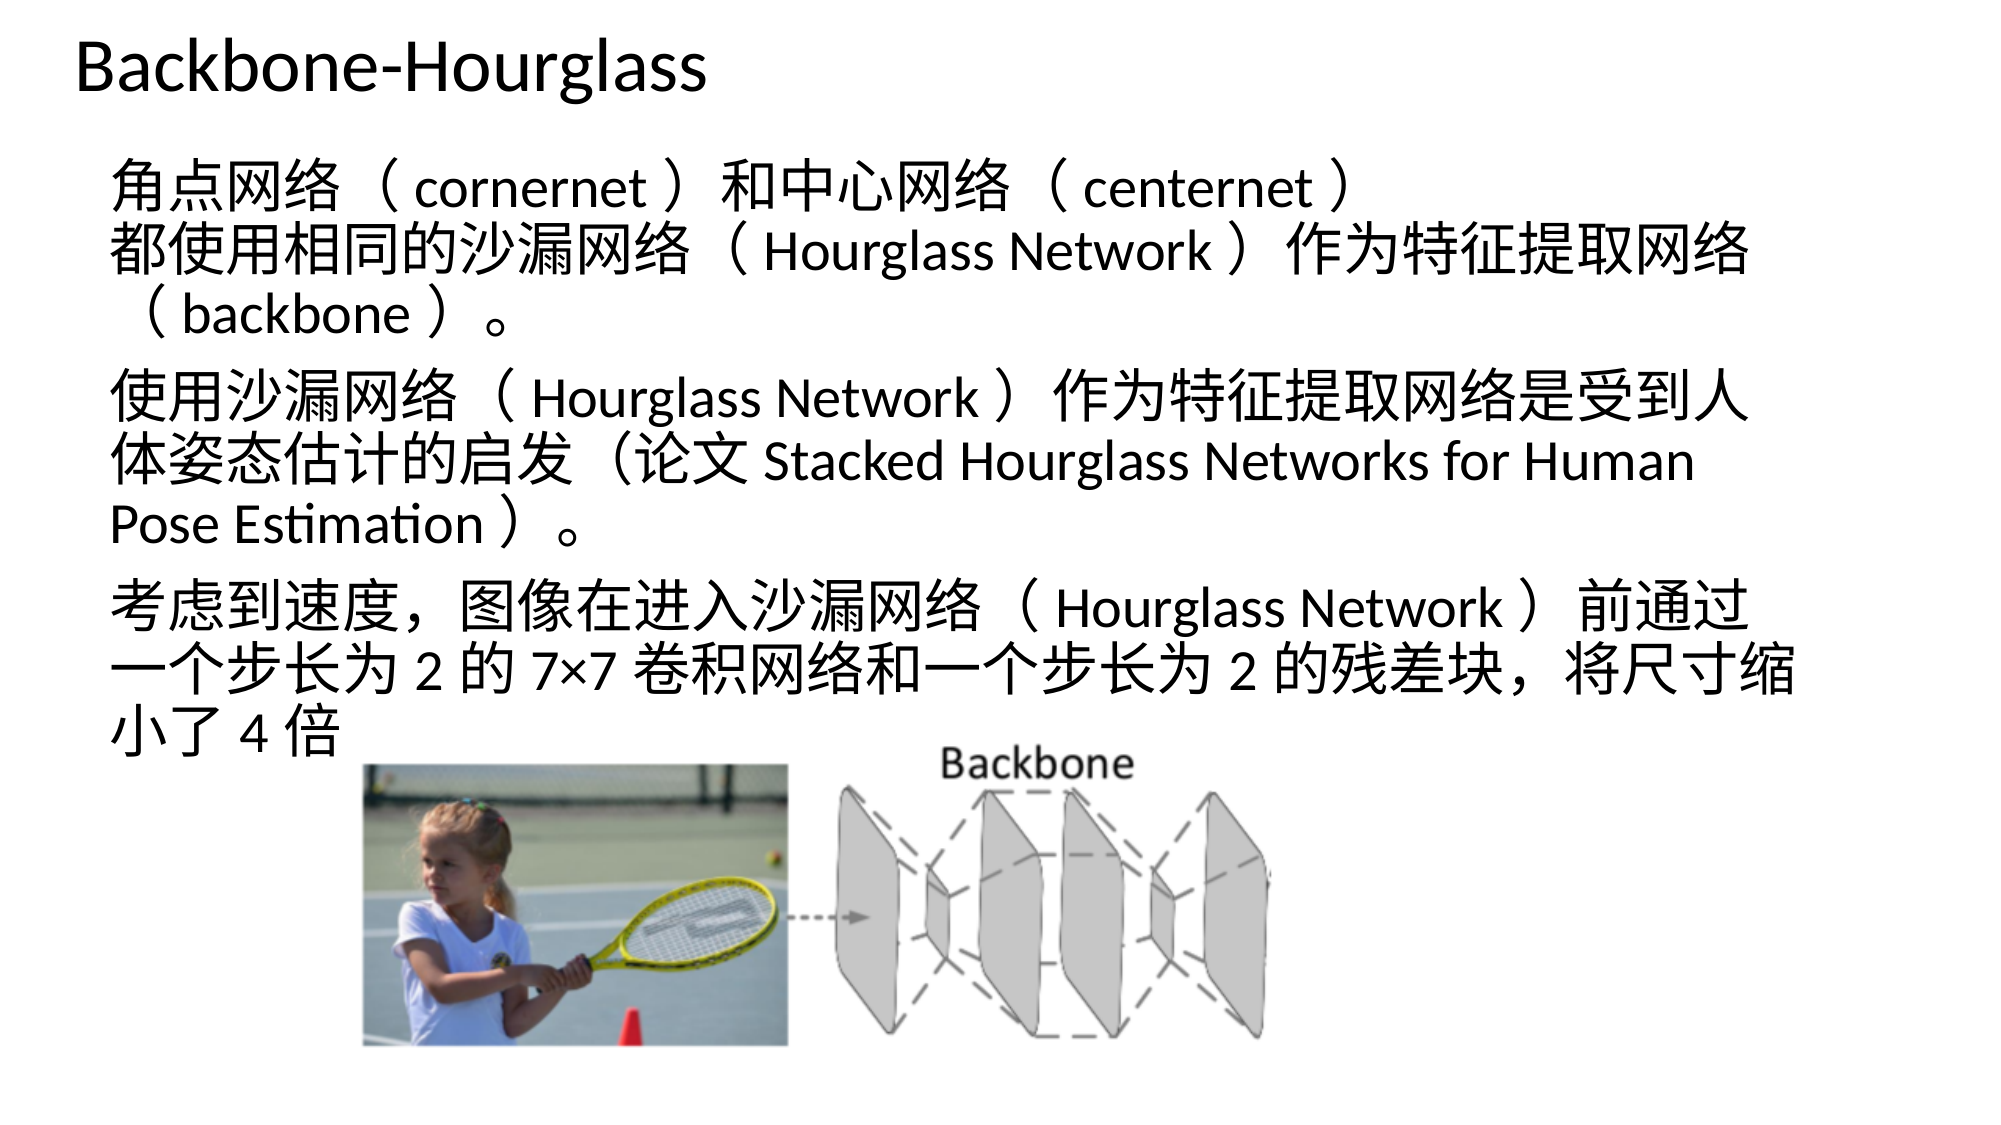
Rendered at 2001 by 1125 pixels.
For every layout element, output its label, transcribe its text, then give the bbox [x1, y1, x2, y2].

list 角点网络（cornernet）和中心网络（centernet） 都使用相同的沙漏网络（Hourglass Network）作为特征提取网络（backbone）。 使用沙漏网络（Hourglass Network）作为特征提取网络是受到人体姿态估计的启发（论文Stacked Hourglass Networks for Human Pose Estimation）。 考虑到速度，图像在进入沙漏网络（Hourglass Network）前通过一个步长为2的7×7卷积网络和一个步长为2的残差块，将尺寸缩小了4倍。 [94, 149, 1820, 799]
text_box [338, 731, 1284, 1054]
title Backbone-Hourglass [59, 17, 923, 116]
